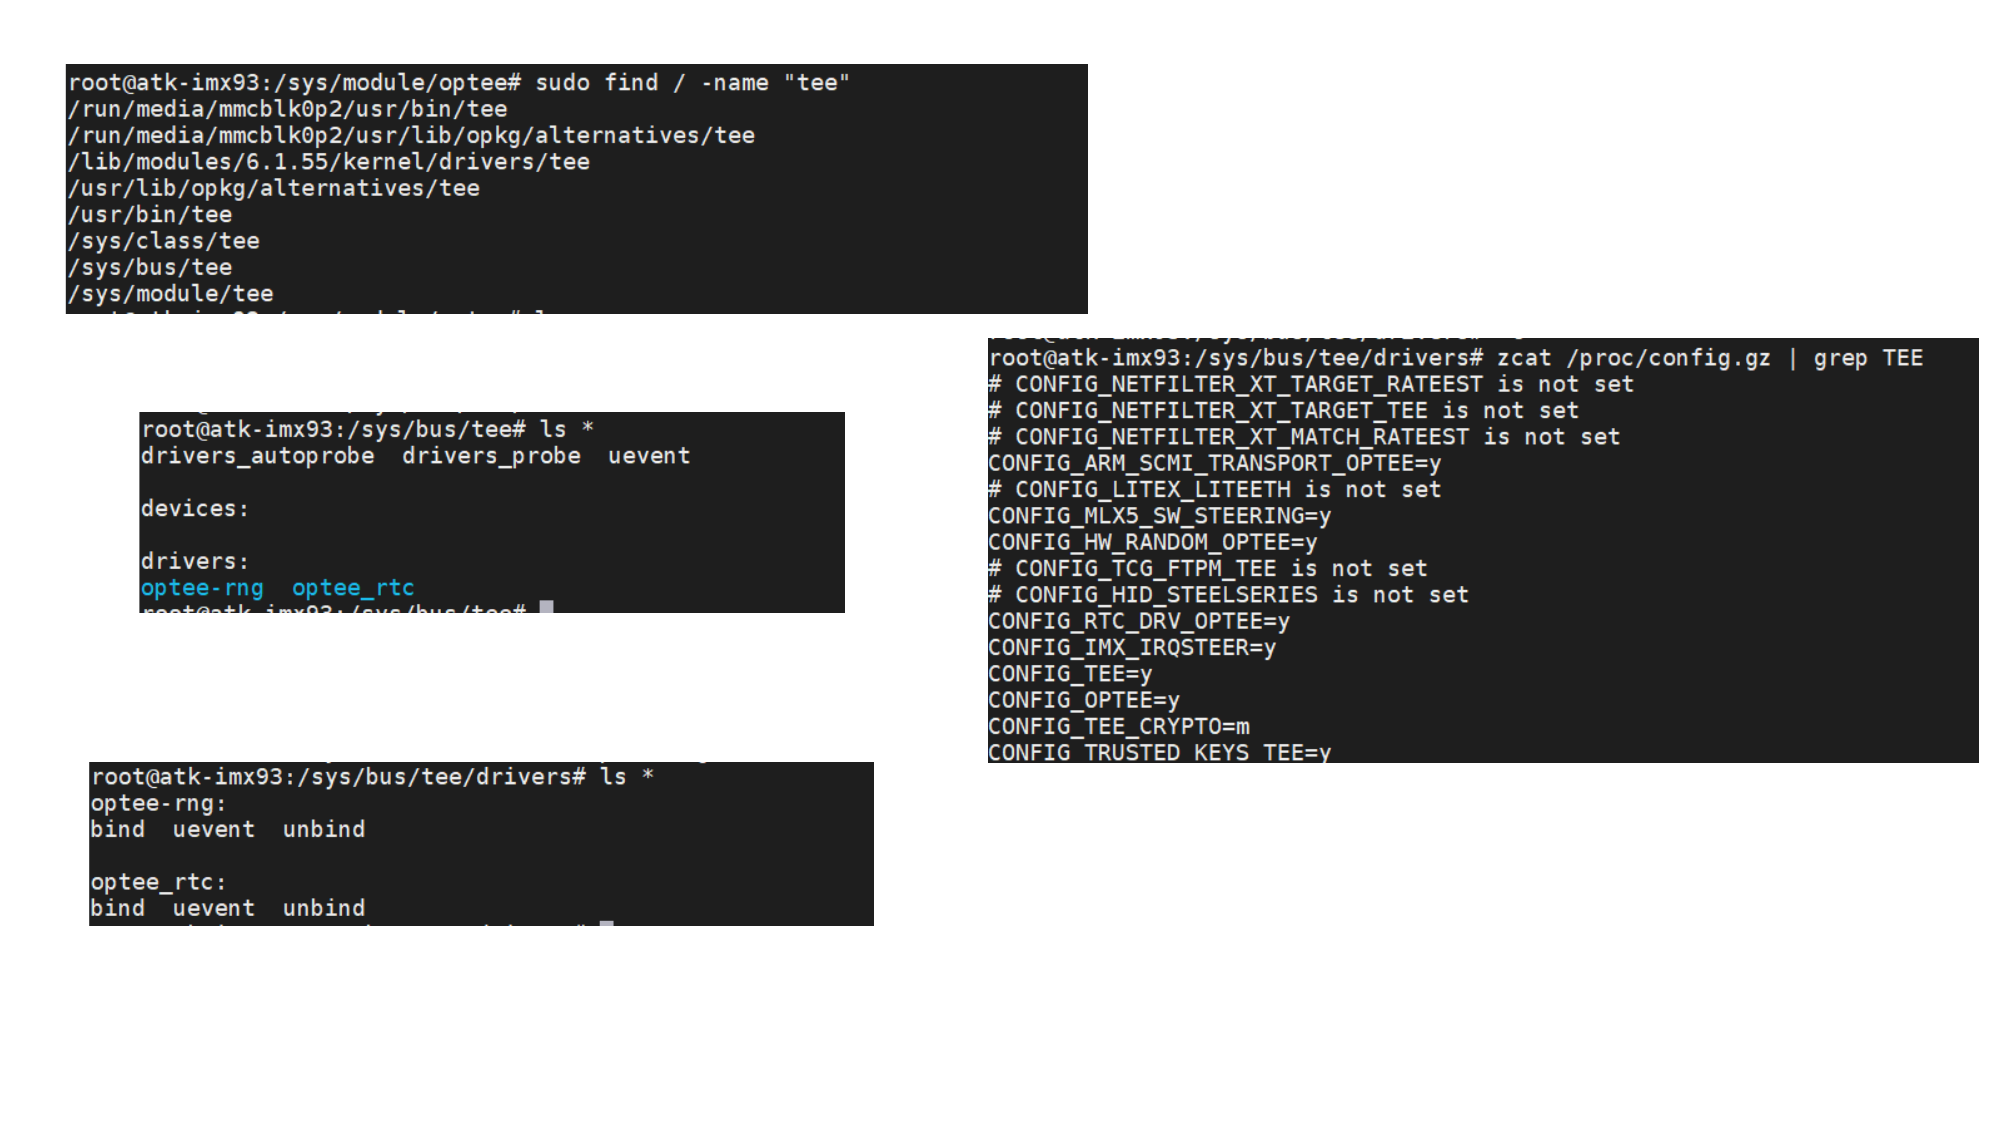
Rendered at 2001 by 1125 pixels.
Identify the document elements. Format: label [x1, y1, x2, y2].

list [60, 64, 1088, 315]
picture [131, 411, 846, 613]
picture [82, 761, 874, 927]
picture [987, 337, 1979, 763]
